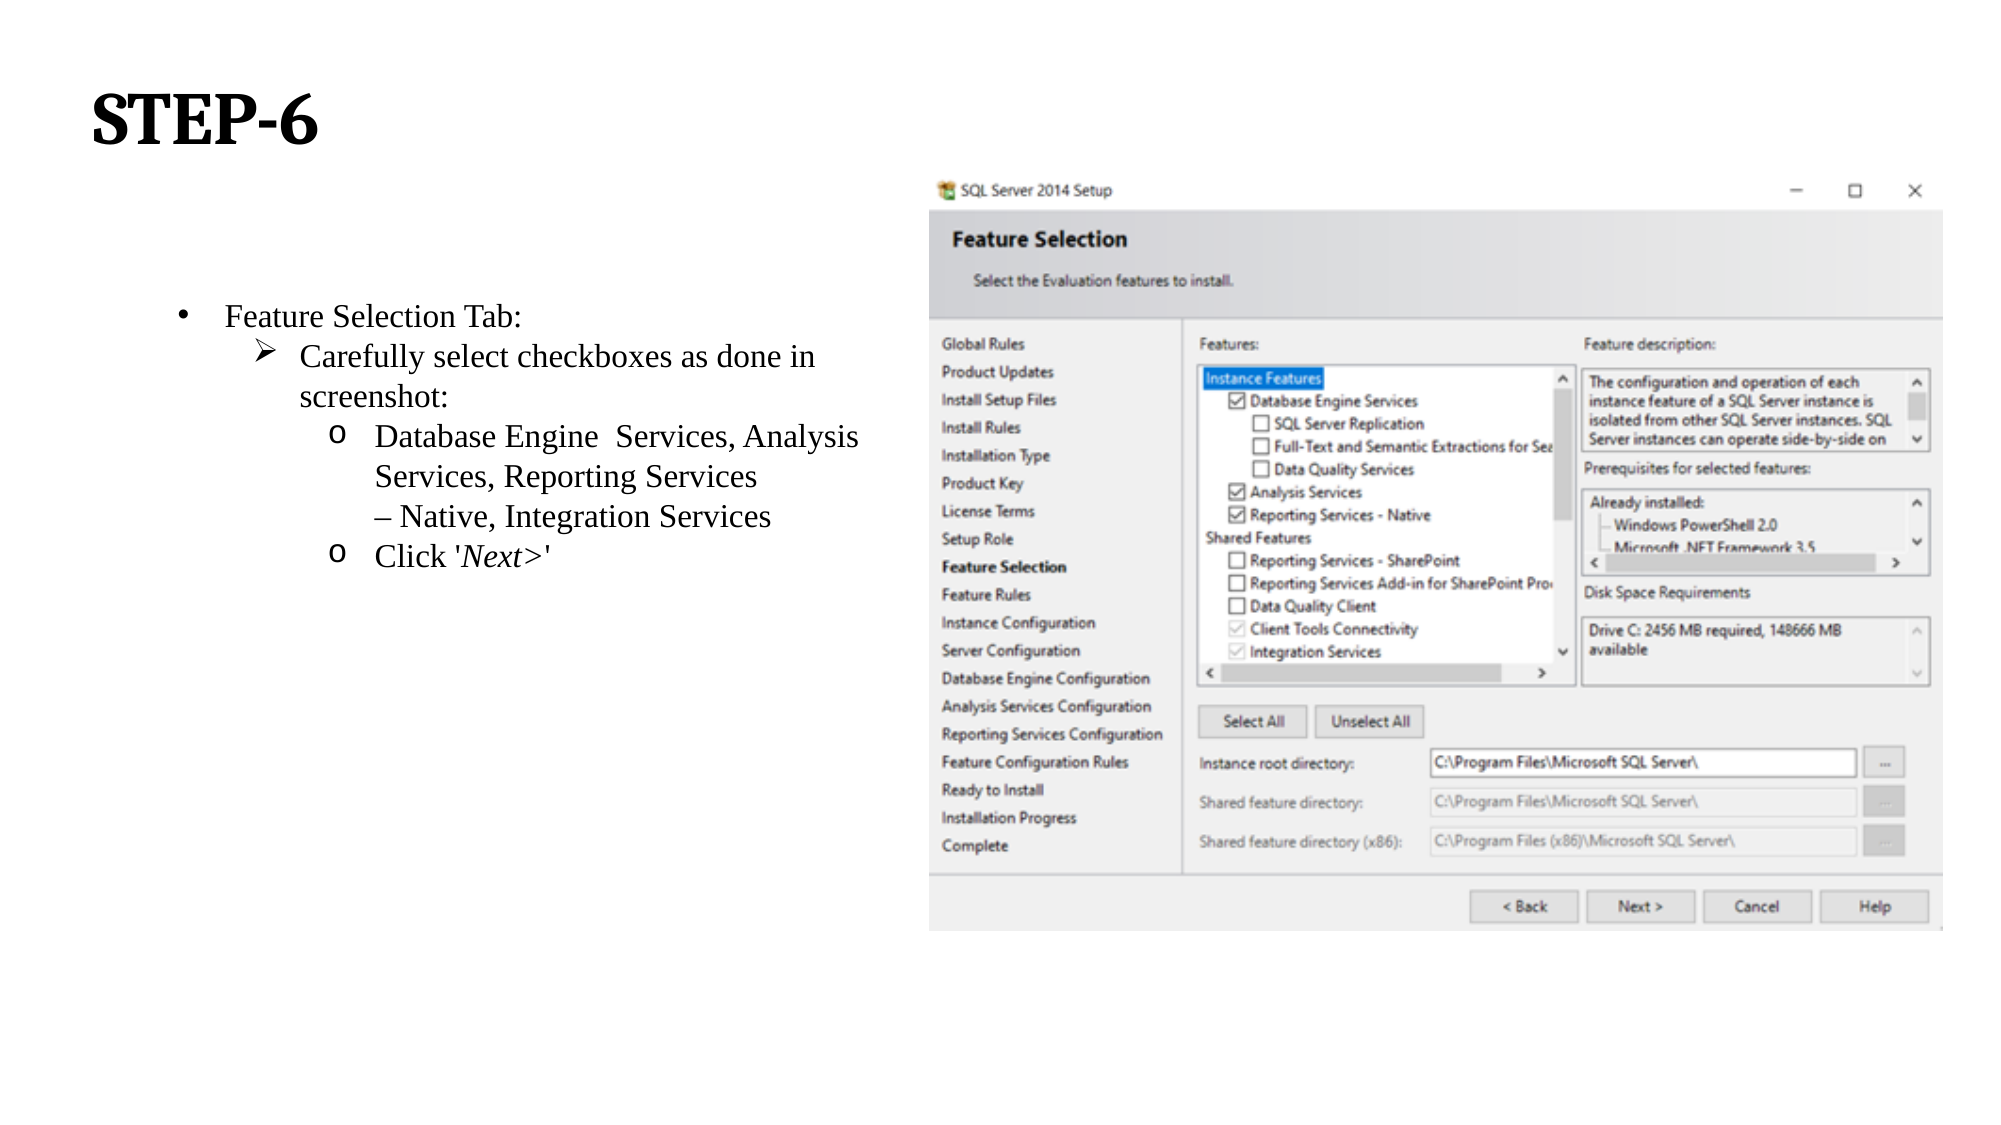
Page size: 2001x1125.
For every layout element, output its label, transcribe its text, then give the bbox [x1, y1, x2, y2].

text_box STEP-6 [93, 70, 1907, 204]
picture [929, 176, 1944, 931]
text_box Feature Selection Tab: Carefully select checkboxes as done in screenshot: Database Engine Services, Analysis Services, Reporting Services – Native, Integration Services Click 'Next>' [162, 287, 929, 717]
